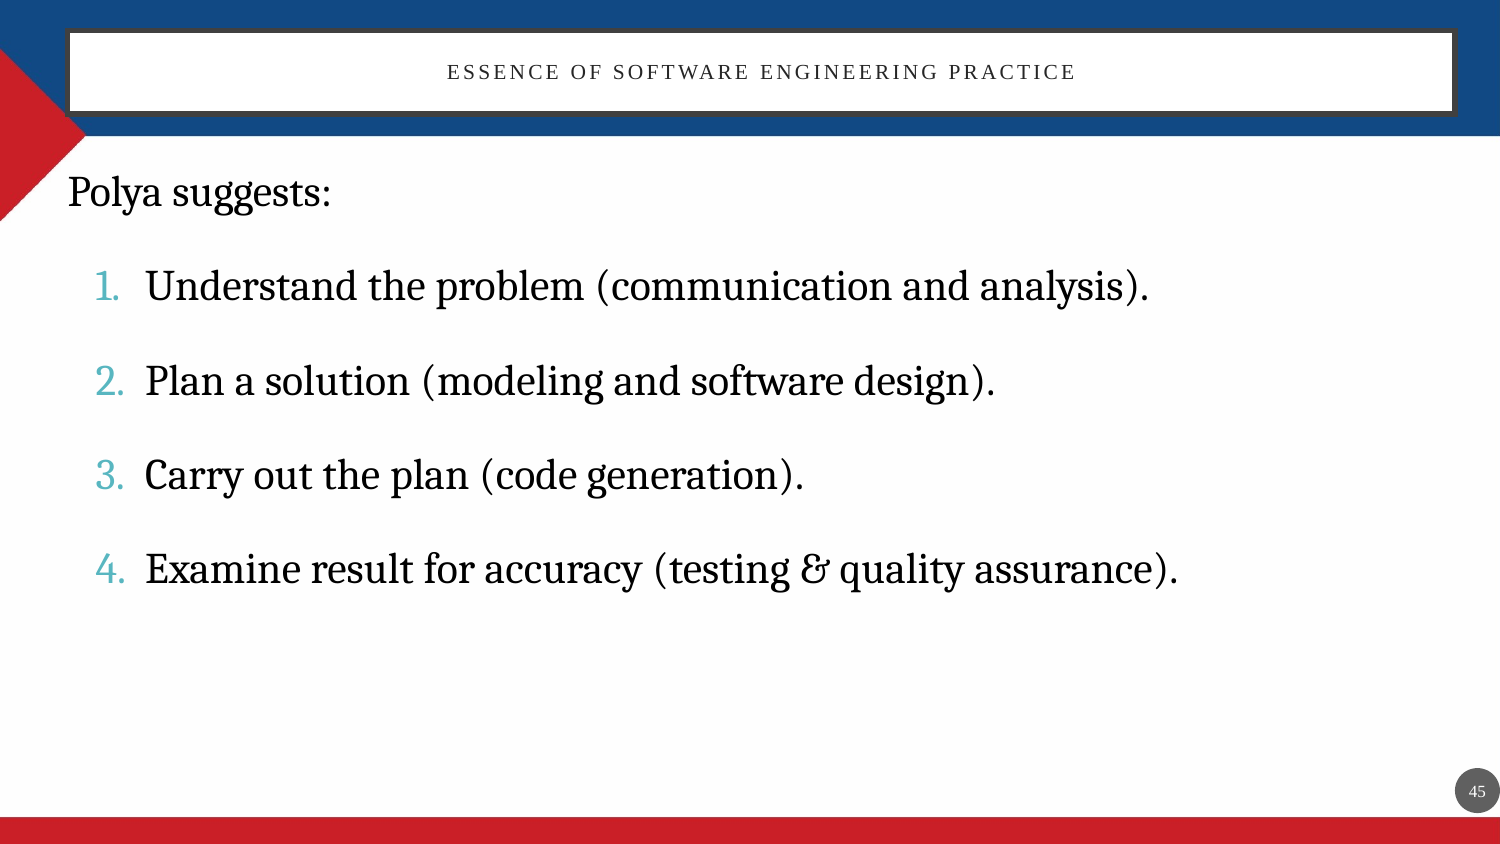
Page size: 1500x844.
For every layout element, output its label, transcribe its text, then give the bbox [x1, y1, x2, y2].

title Essence of Software Engineering Practice [65, 28, 1458, 117]
list Polya suggests: Understand the problem (communication and analysis). Plan a solution (modeling and software design). Carry out the plan (code generation). Examine result for accuracy (testing & quality assurance). [56, 157, 1444, 769]
slide_number 45 [1454, 768, 1500, 814]
picture [0, 0, 1500, 844]
